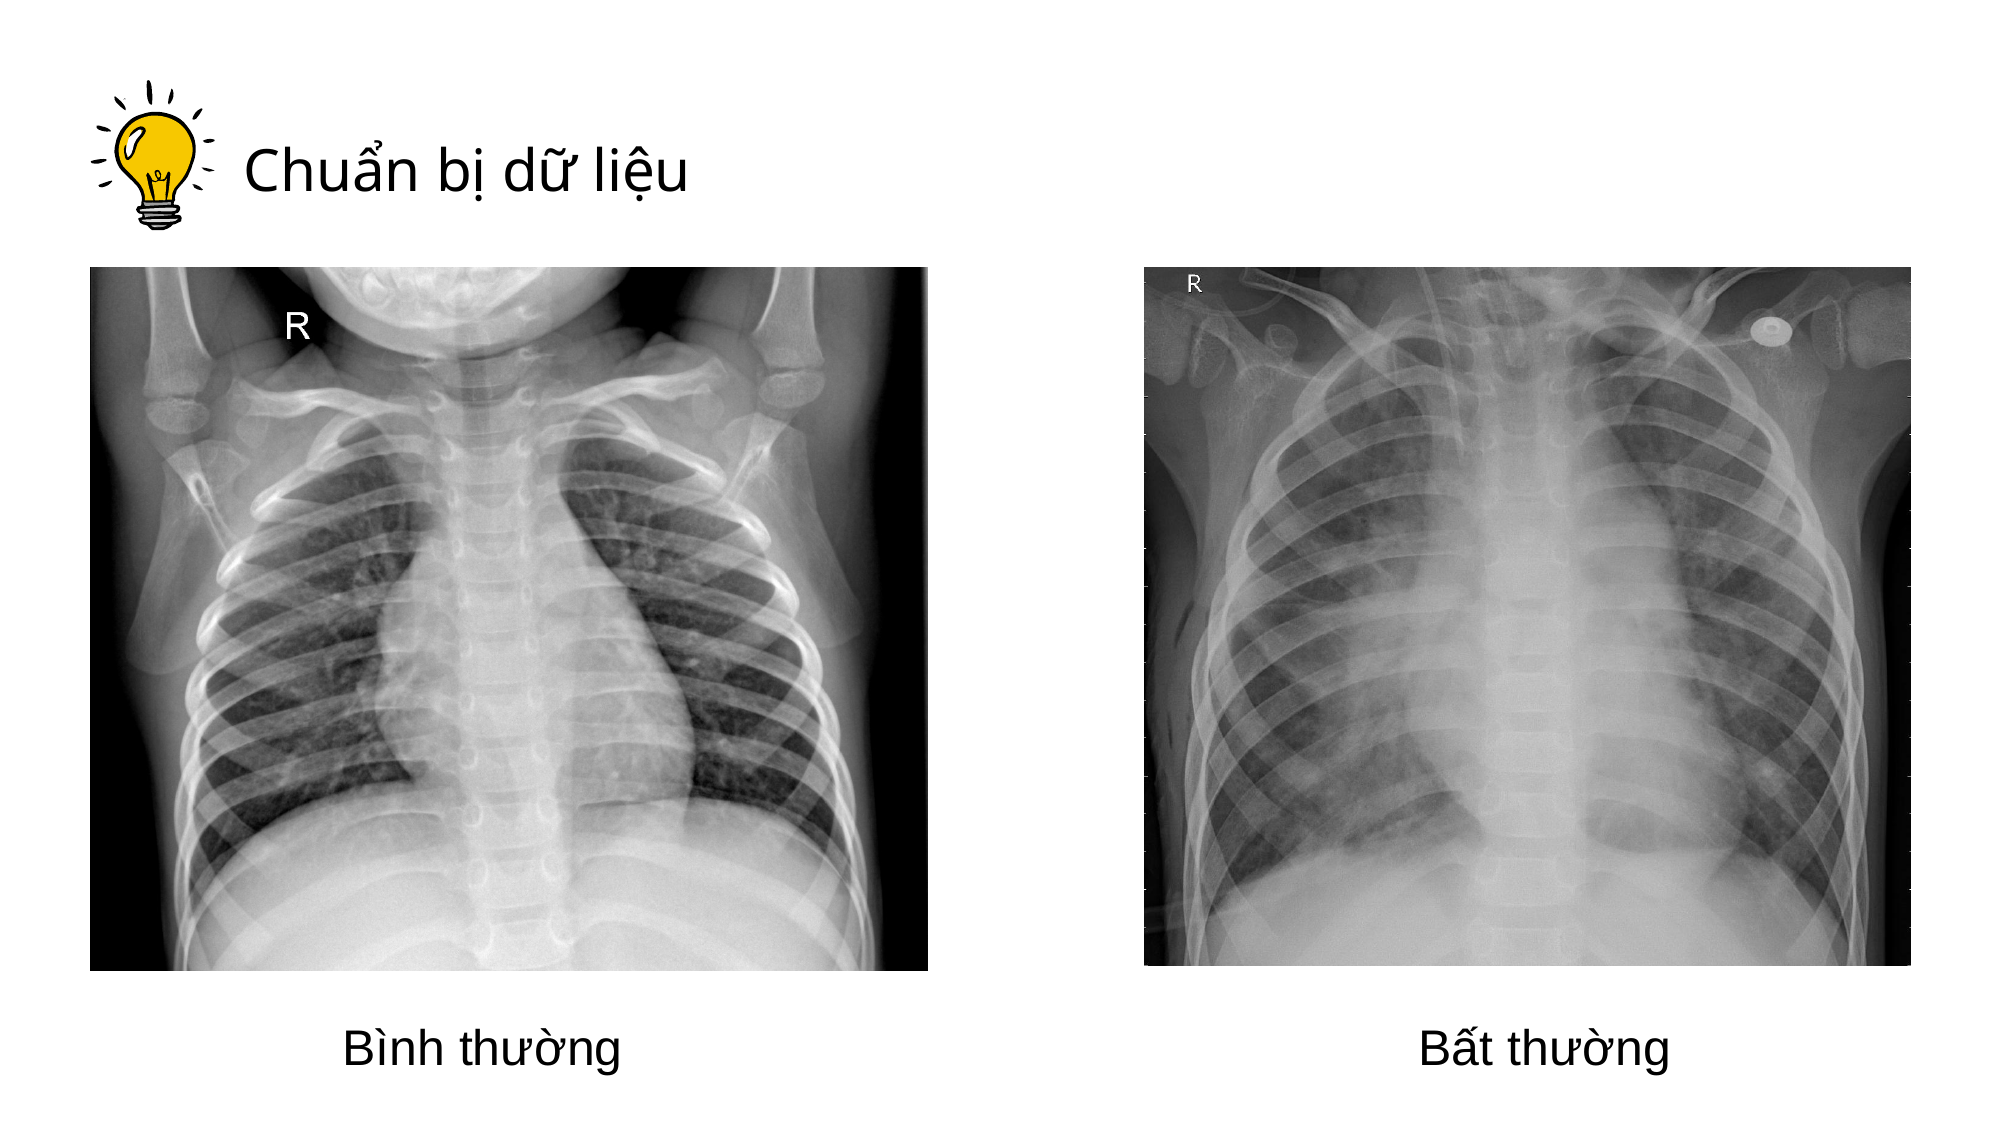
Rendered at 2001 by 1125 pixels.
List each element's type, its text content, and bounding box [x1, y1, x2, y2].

text_box Bất thường [1403, 1008, 1687, 1083]
text_box Chuẩn bị dữ liệu [228, 125, 706, 211]
picture [90, 80, 215, 231]
picture [90, 267, 928, 971]
text_box Bình thường [327, 1008, 638, 1083]
picture [1144, 267, 1911, 966]
